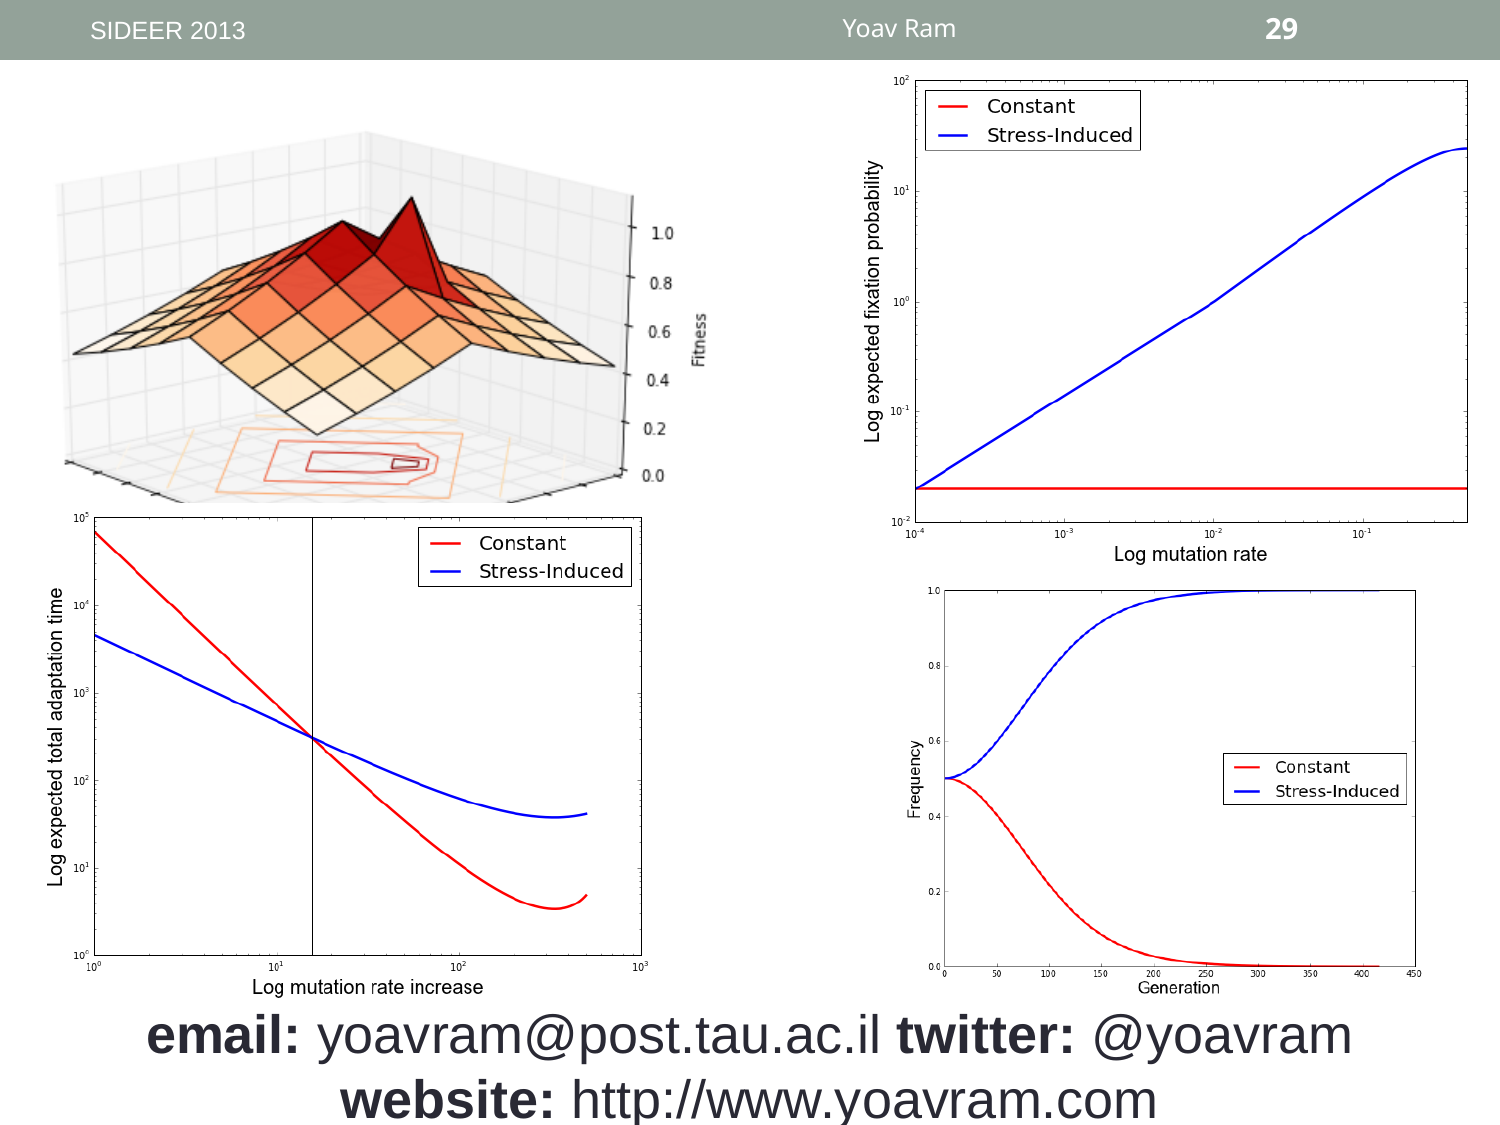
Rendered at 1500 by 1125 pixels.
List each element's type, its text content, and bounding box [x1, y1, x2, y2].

slide_number SIDEER 2013 [75, 3, 550, 57]
list email: yoavram@post.tau.ac.il twitter: @yoavram website: http://www.yoavram.com [2, 992, 1498, 1125]
slide_number 29 [1250, 3, 1425, 57]
picture [0, 66, 728, 1004]
footer Yoav Ram [562, 3, 1238, 57]
picture [902, 581, 1428, 999]
picture [857, 66, 1473, 572]
